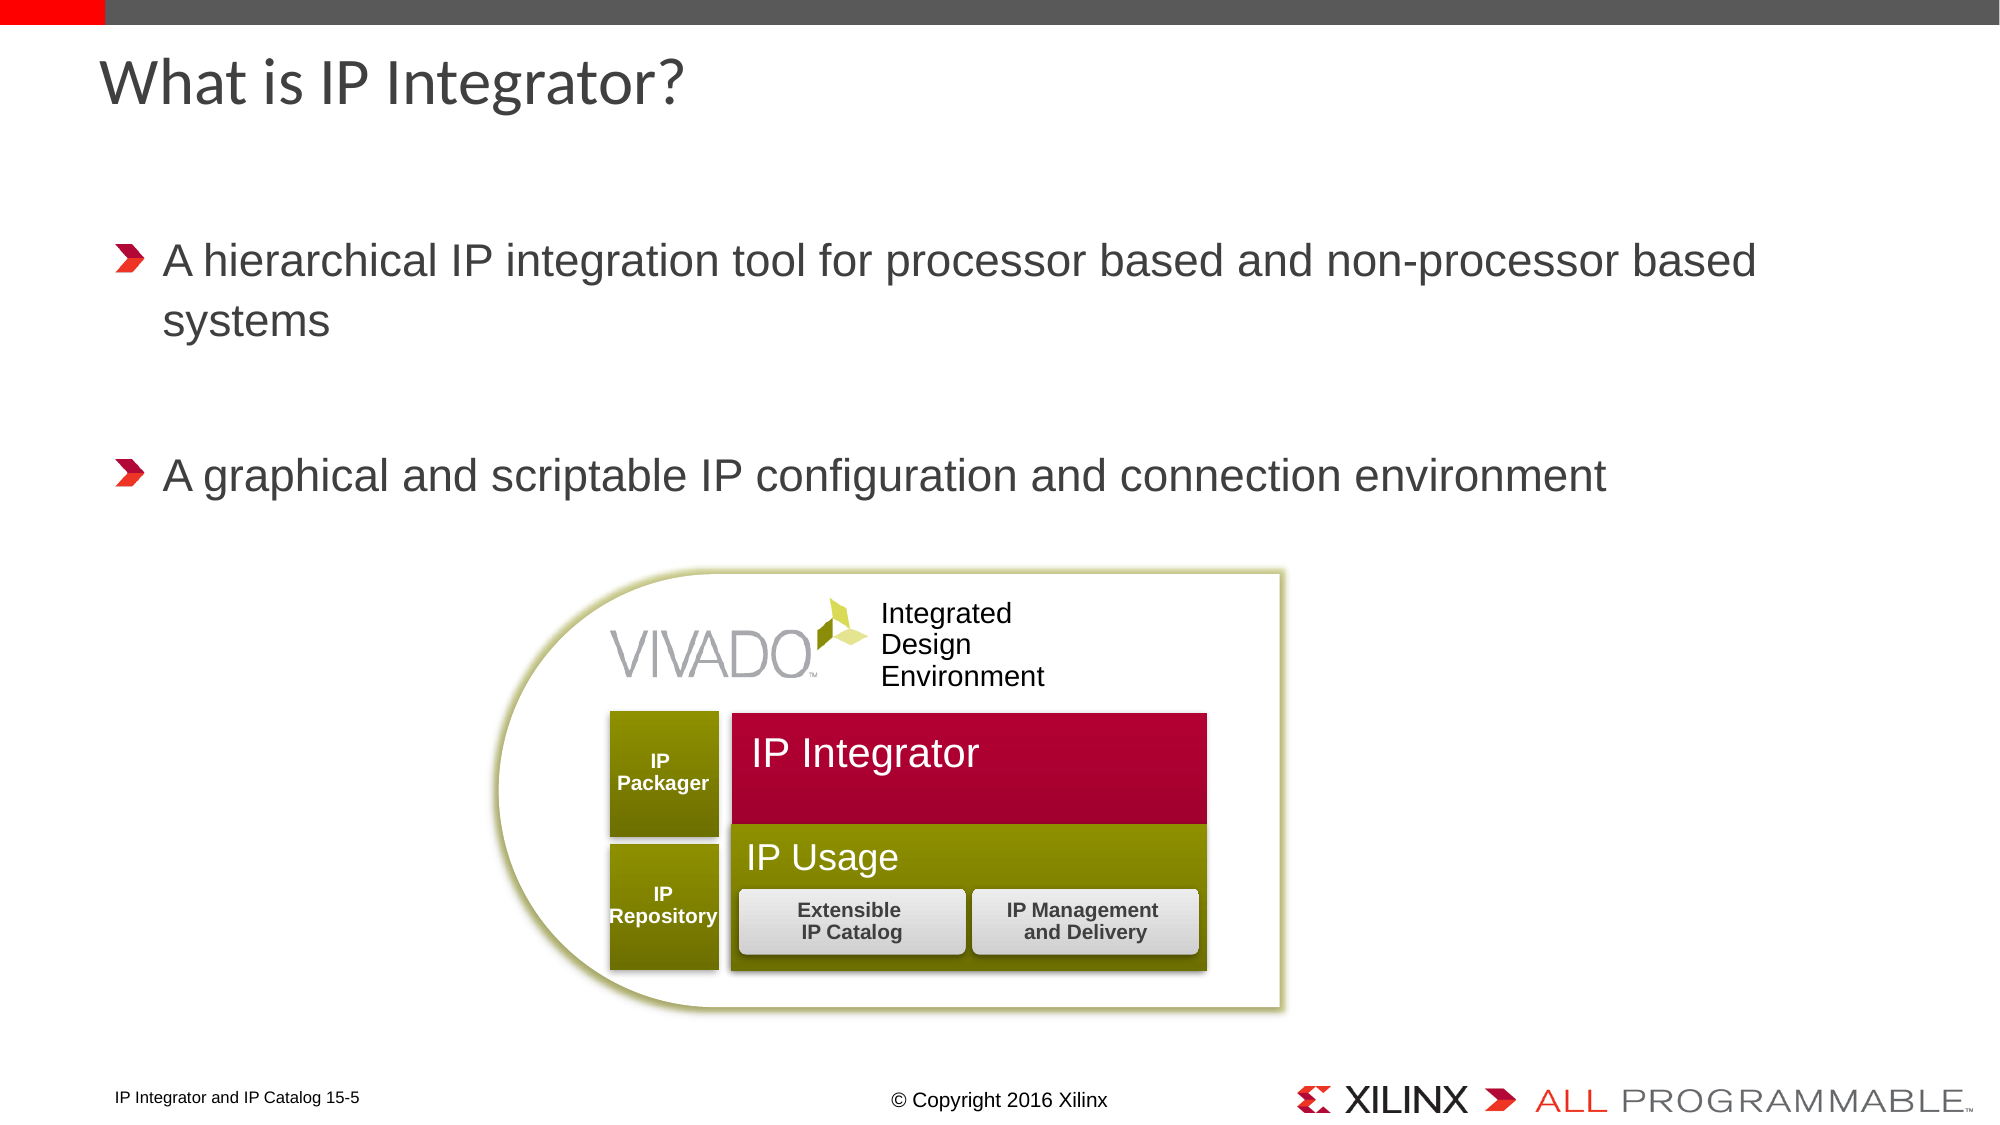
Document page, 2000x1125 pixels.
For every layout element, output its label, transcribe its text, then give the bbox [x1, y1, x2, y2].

footer © Copyright 2016 Xilinx [683, 1079, 1317, 1120]
title What is IP Integrator? [99, 34, 1900, 122]
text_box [498, 573, 1280, 1008]
picture [114, 458, 145, 487]
slide_number IP Integrator and IP Catalog 15-5 [99, 1078, 437, 1125]
picture [1317, 1086, 1973, 1113]
picture [114, 243, 145, 273]
list A hierarchical IP integration tool for processor based and non-processor based systems A graphical and scriptable IP configuration and connection environment [99, 217, 1901, 918]
